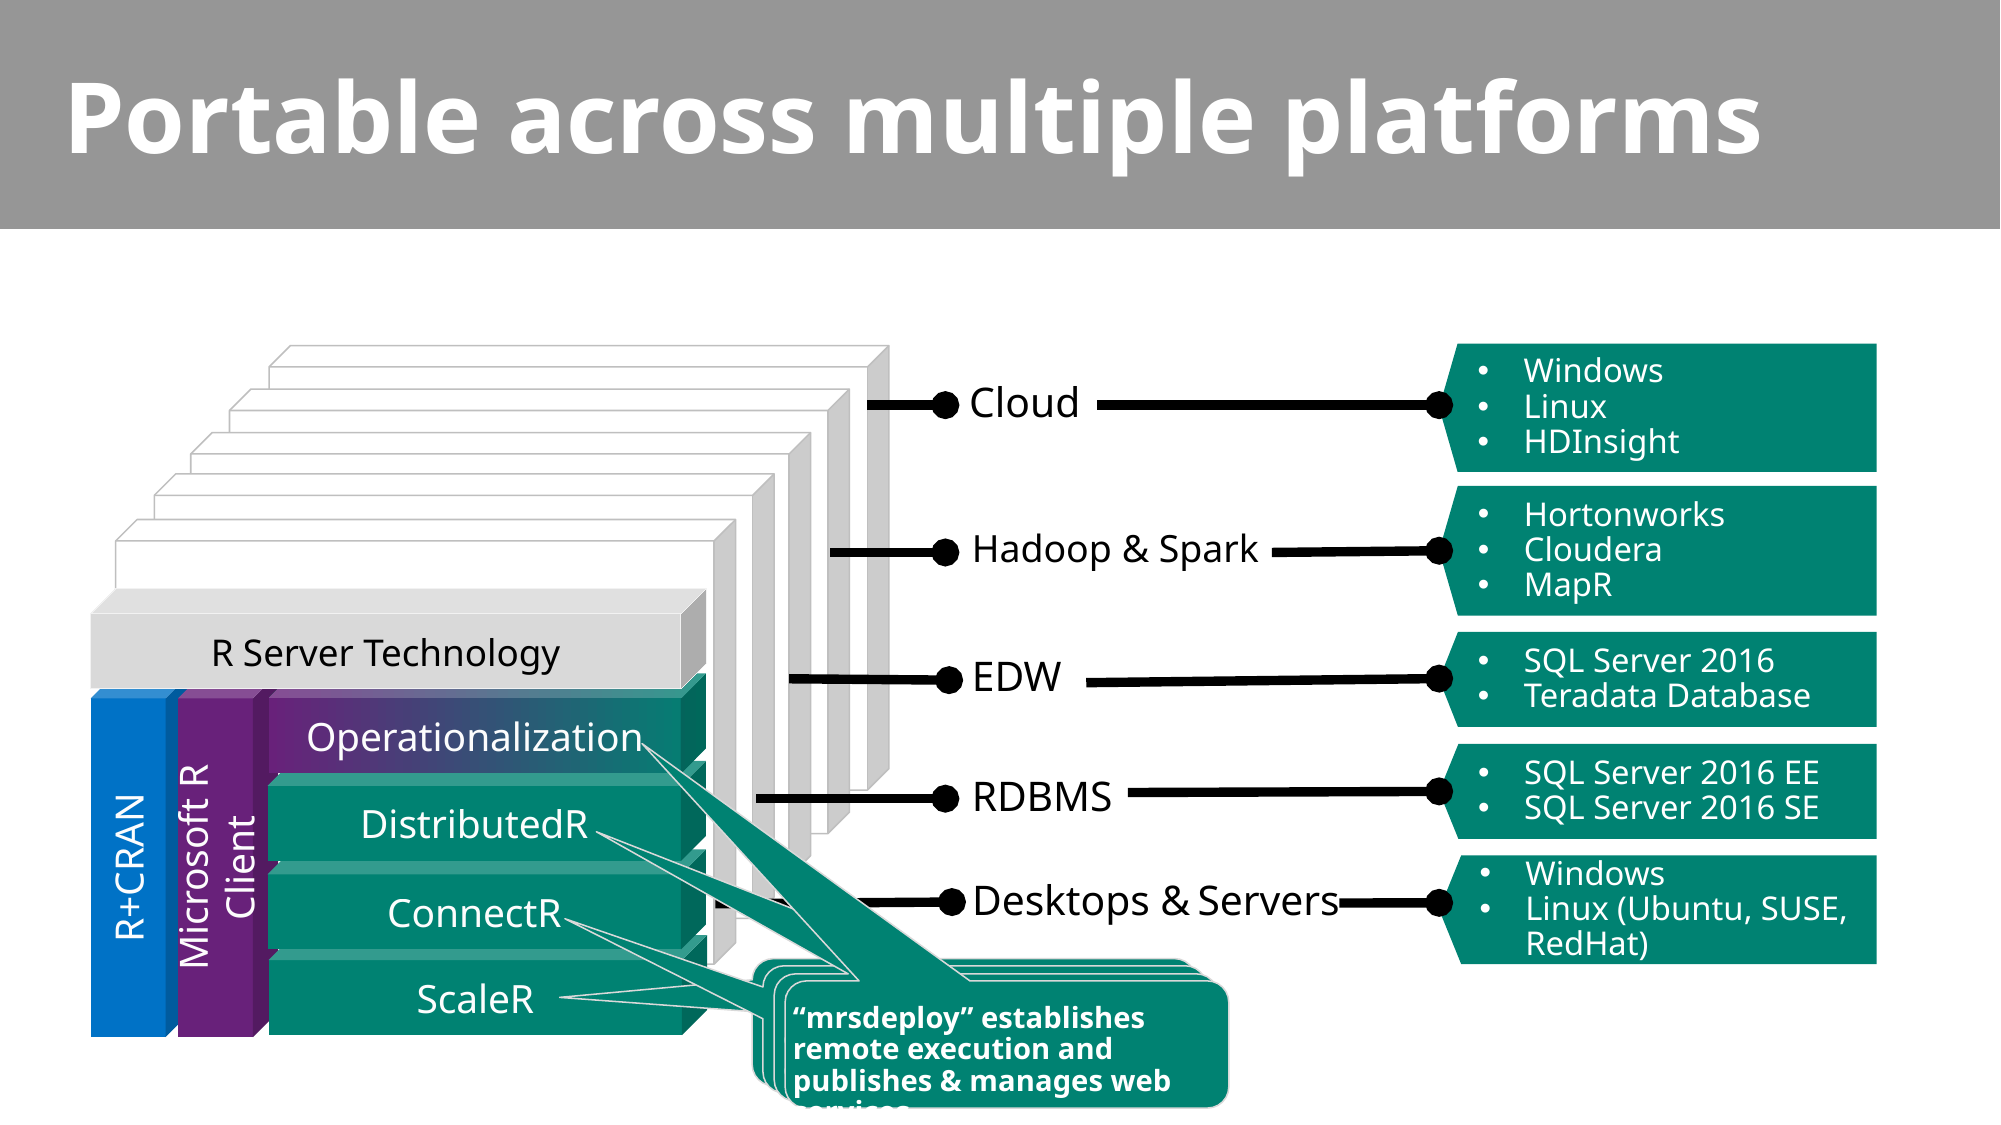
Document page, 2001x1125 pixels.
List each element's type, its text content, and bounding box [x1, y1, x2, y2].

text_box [90, 343, 1877, 1038]
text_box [762, 978, 1265, 1112]
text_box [752, 967, 1262, 1102]
text_box [0, 0, 2000, 230]
title Portable across multiple platforms [39, 54, 2000, 229]
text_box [755, 960, 1256, 967]
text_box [745, 958, 1235, 1091]
